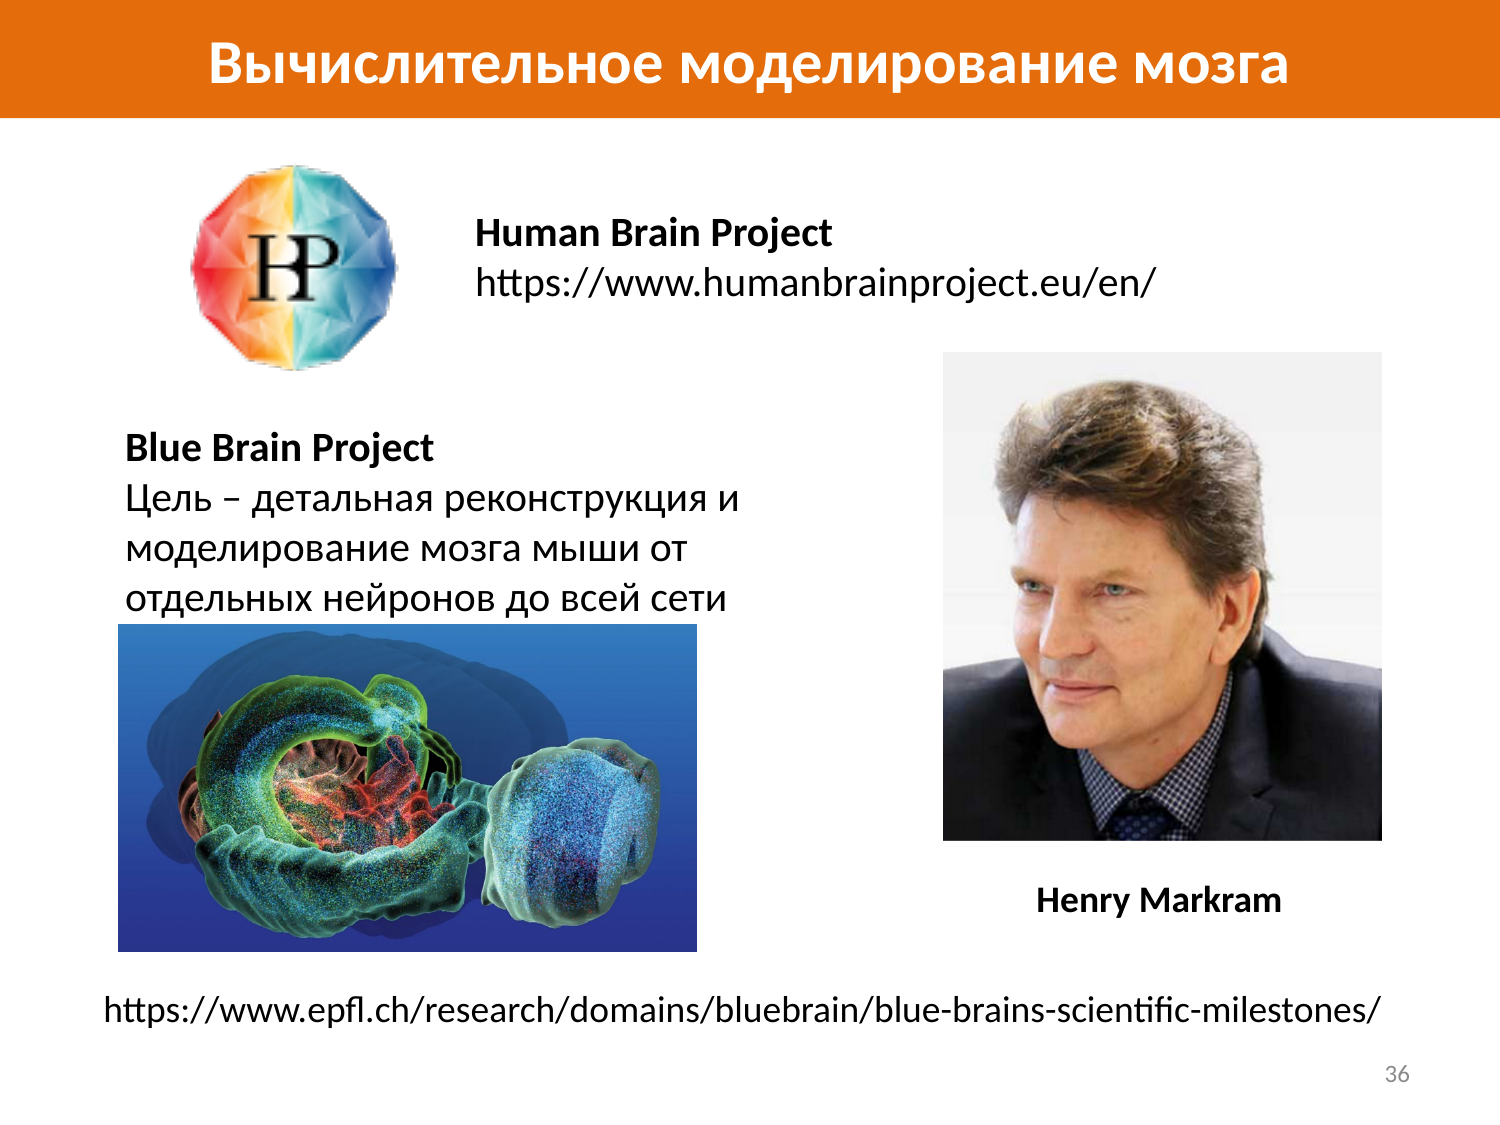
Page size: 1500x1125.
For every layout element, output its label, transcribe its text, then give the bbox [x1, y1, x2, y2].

picture [943, 352, 1383, 842]
slide_number 36 [1074, 1042, 1425, 1103]
text_box Henry Markram [1021, 868, 1500, 928]
title Вычислительное моделирование мозга [0, 0, 1500, 119]
text_box Blue Brain Project Цель – детальная реконструкция и моделирование мозга мыши от отдельных нейронов до всей сети [110, 412, 815, 628]
picture [182, 155, 408, 380]
text_box https://www.epfl.ch/research/domains/bluebrain/blue-brains-scientific-milestones/ [88, 977, 1474, 1038]
picture [117, 624, 698, 952]
text_box Human Brain Project https://www.humanbrainproject.eu/en/ [460, 196, 1341, 312]
